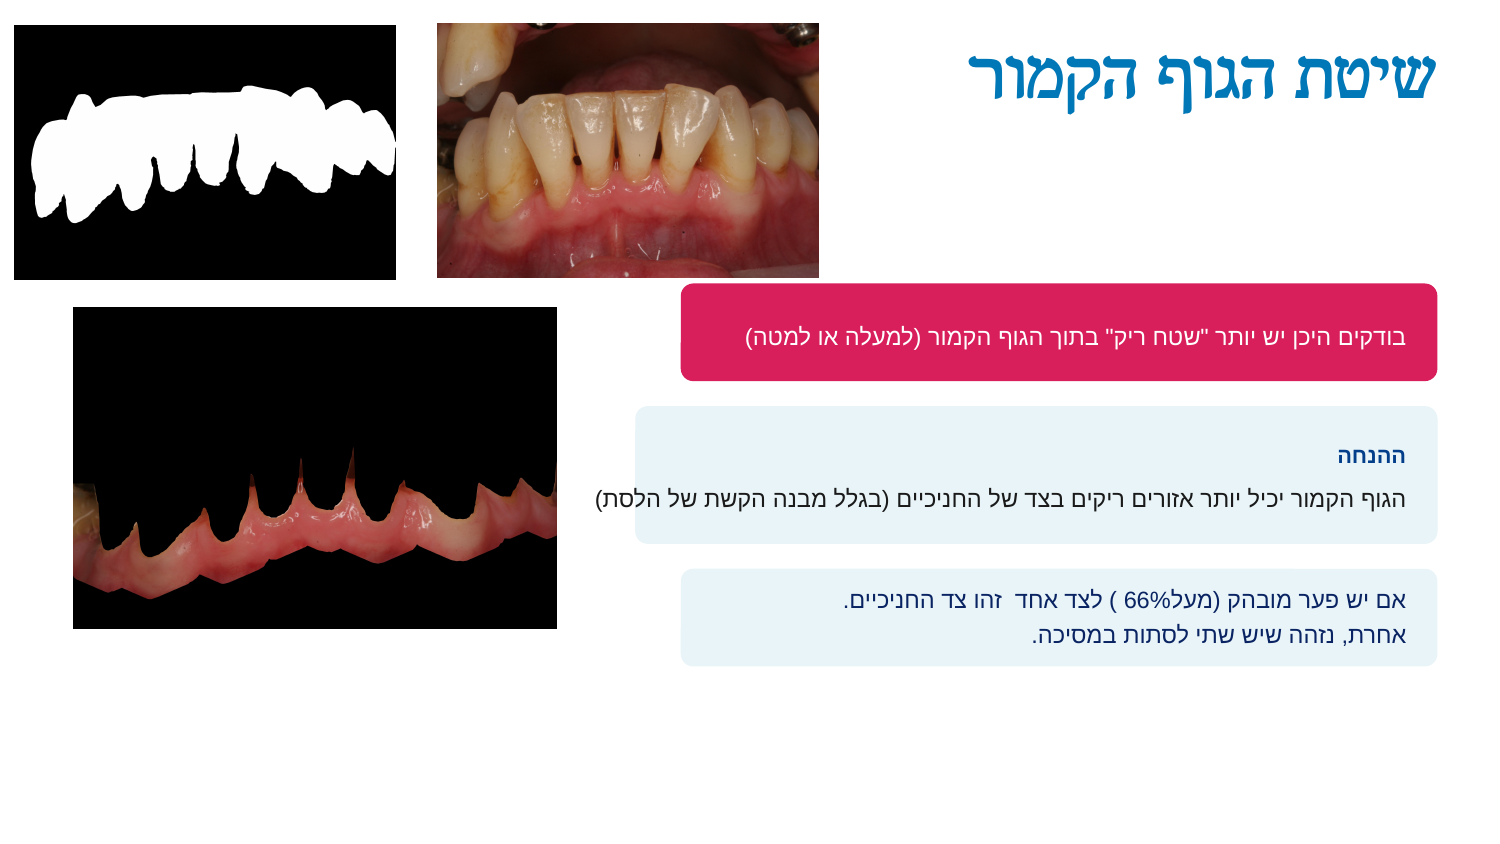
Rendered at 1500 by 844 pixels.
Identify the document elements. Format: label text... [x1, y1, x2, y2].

picture [436, 22, 819, 278]
picture [73, 306, 557, 630]
text_box [680, 568, 1438, 667]
text_box [680, 283, 1438, 382]
text_box בודקים היכן יש יותר "שטח ריק" בתוך הגוף הקמור (למעלה או למטה) [562, 314, 1407, 350]
text_box שיטת הגוף הקמור [635, 0, 1469, 129]
text_box [635, 406, 1438, 544]
text_box ההנחה [562, 437, 1407, 468]
text_box הגוף הקמור יכיל יותר אזורים ריקים בצד של החניכיים (בגלל מבנה הקשת של הלסת) [562, 477, 1407, 513]
picture [14, 24, 396, 280]
